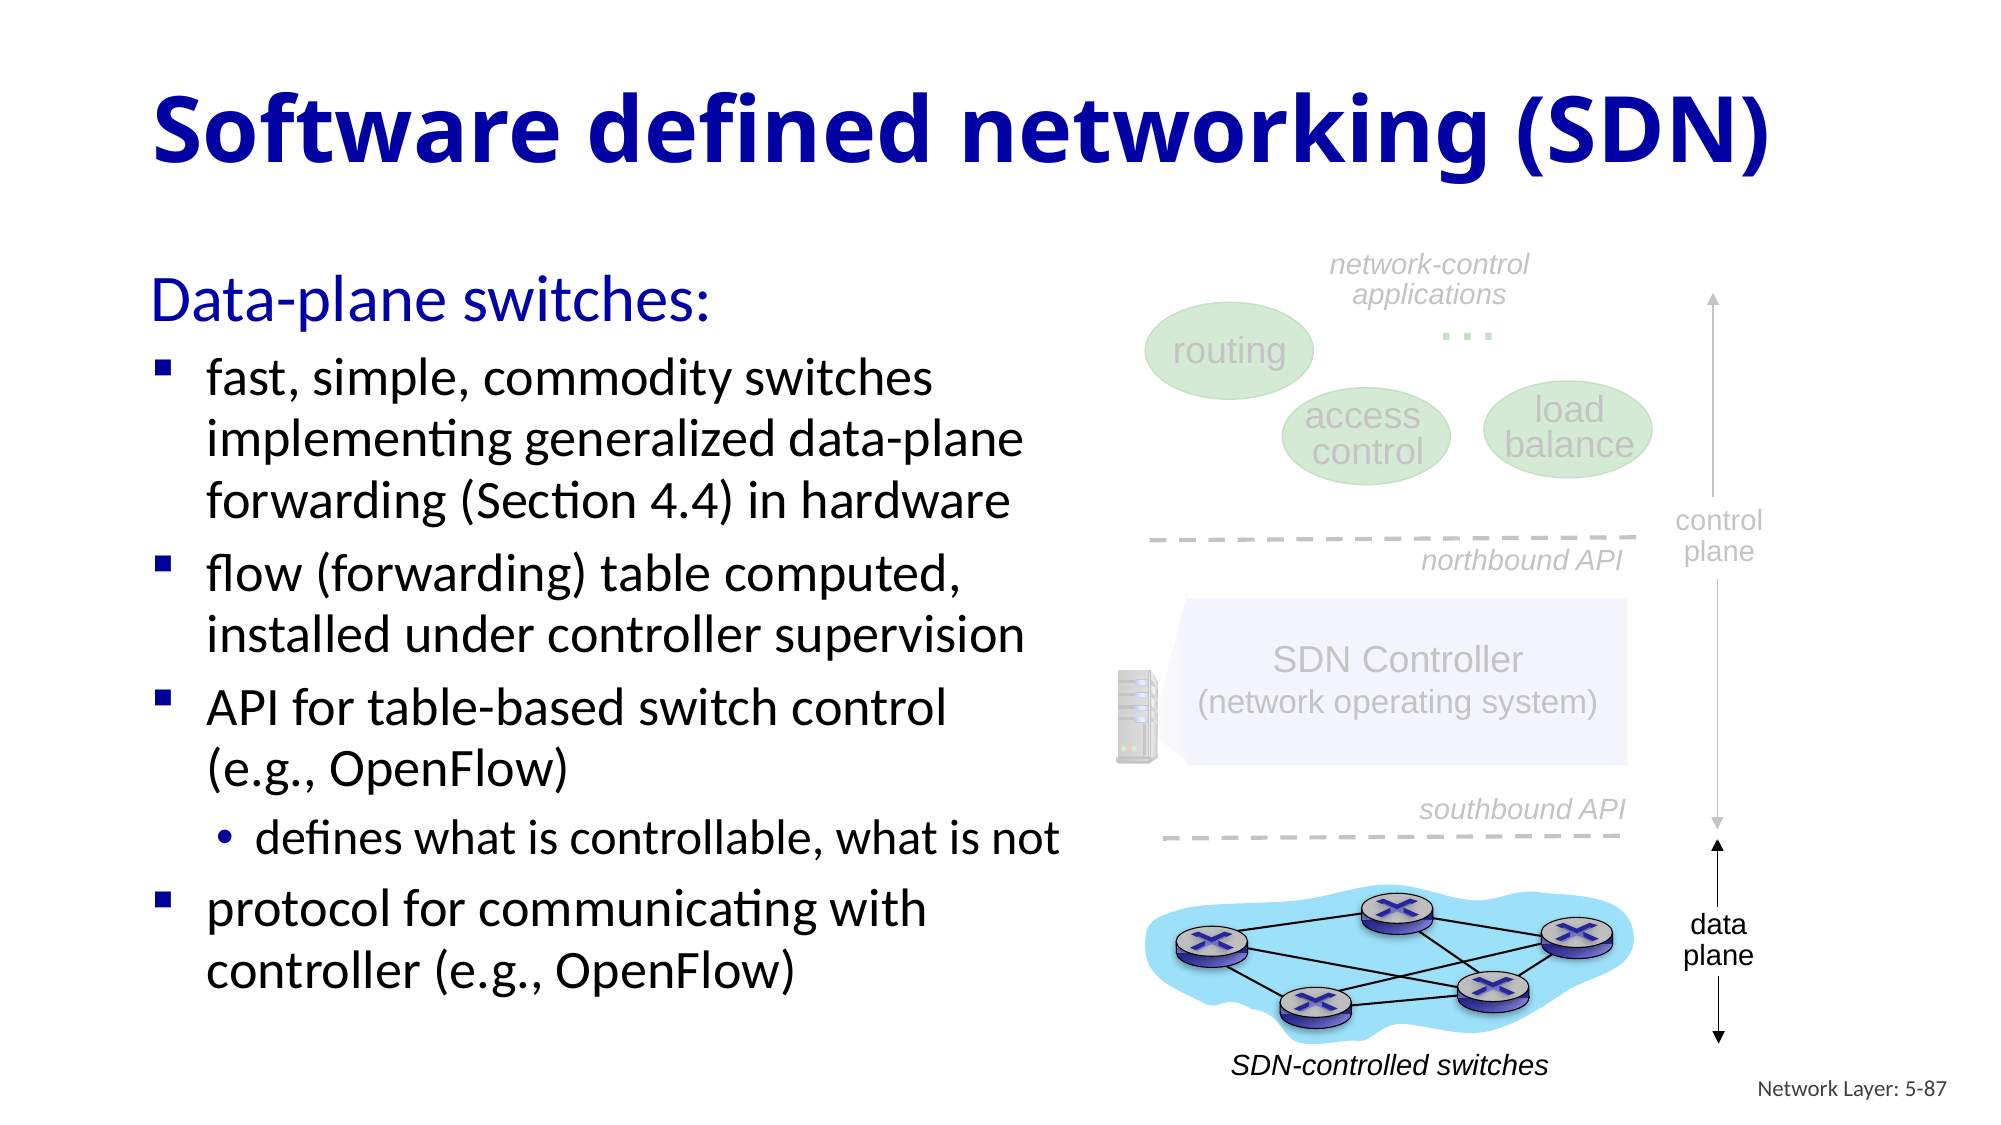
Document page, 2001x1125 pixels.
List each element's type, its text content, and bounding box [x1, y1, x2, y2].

text_box [1082, 200, 1762, 841]
title Software defined networking (SDN) [137, 59, 1863, 207]
slide_number Network Layer: 5-87 [1512, 1056, 1963, 1117]
text_box Data-plane switches: fast, simple, commodity switches implementing generalized data-plane forwarding (Section 4.4) in hardware flow (forwarding) table computed, installed under controller supervision API for table-based switch control (e.g., OpenFlow) defines what is controllable, what is not protocol for communicating with controller (e.g., OpenFlow) [135, 259, 1082, 1096]
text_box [1116, 242, 1748, 1091]
